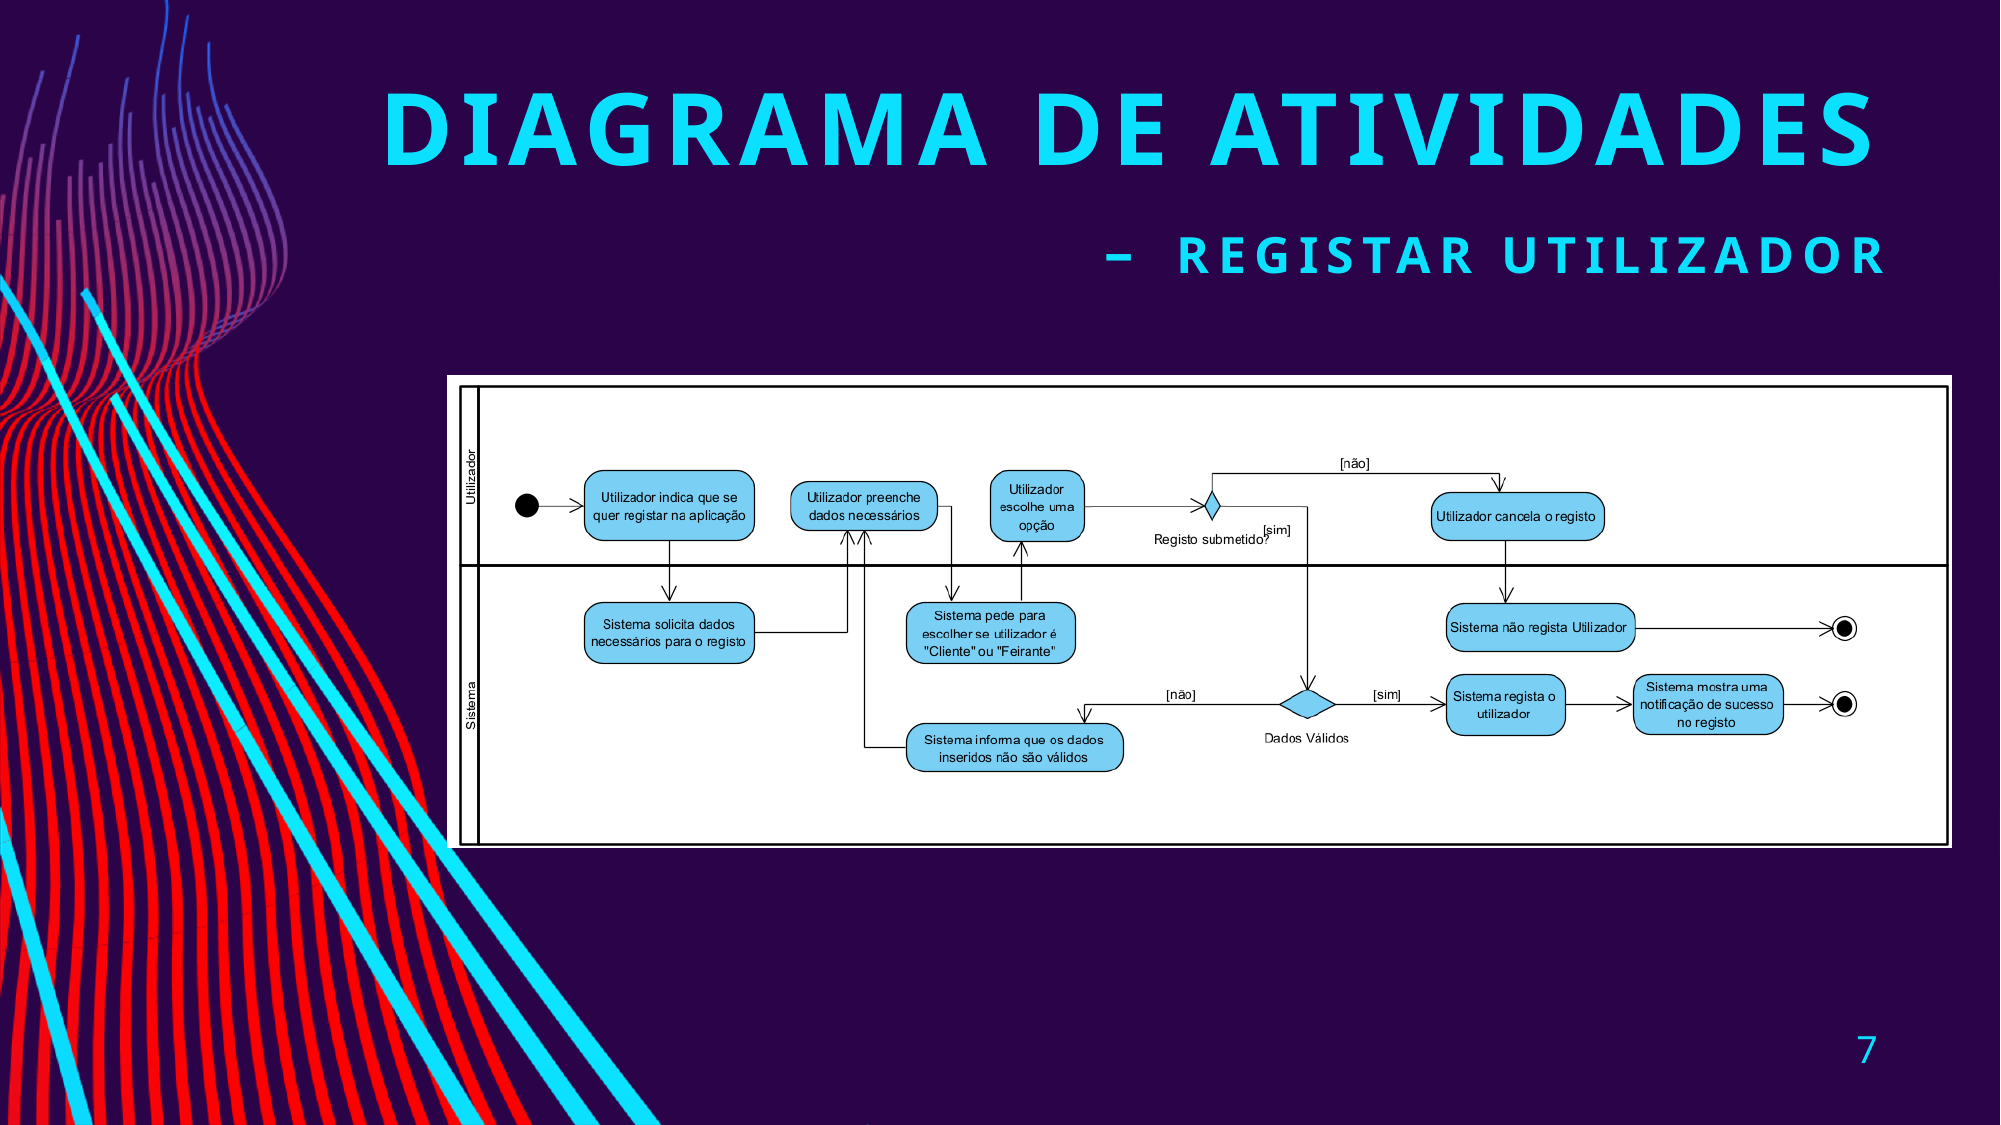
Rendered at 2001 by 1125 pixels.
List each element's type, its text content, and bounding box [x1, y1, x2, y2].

title Diagrama de atividades – registar utilizador [343, 71, 1899, 308]
text_box 7 [1803, 1018, 1893, 1114]
picture [0, 0, 2000, 1125]
